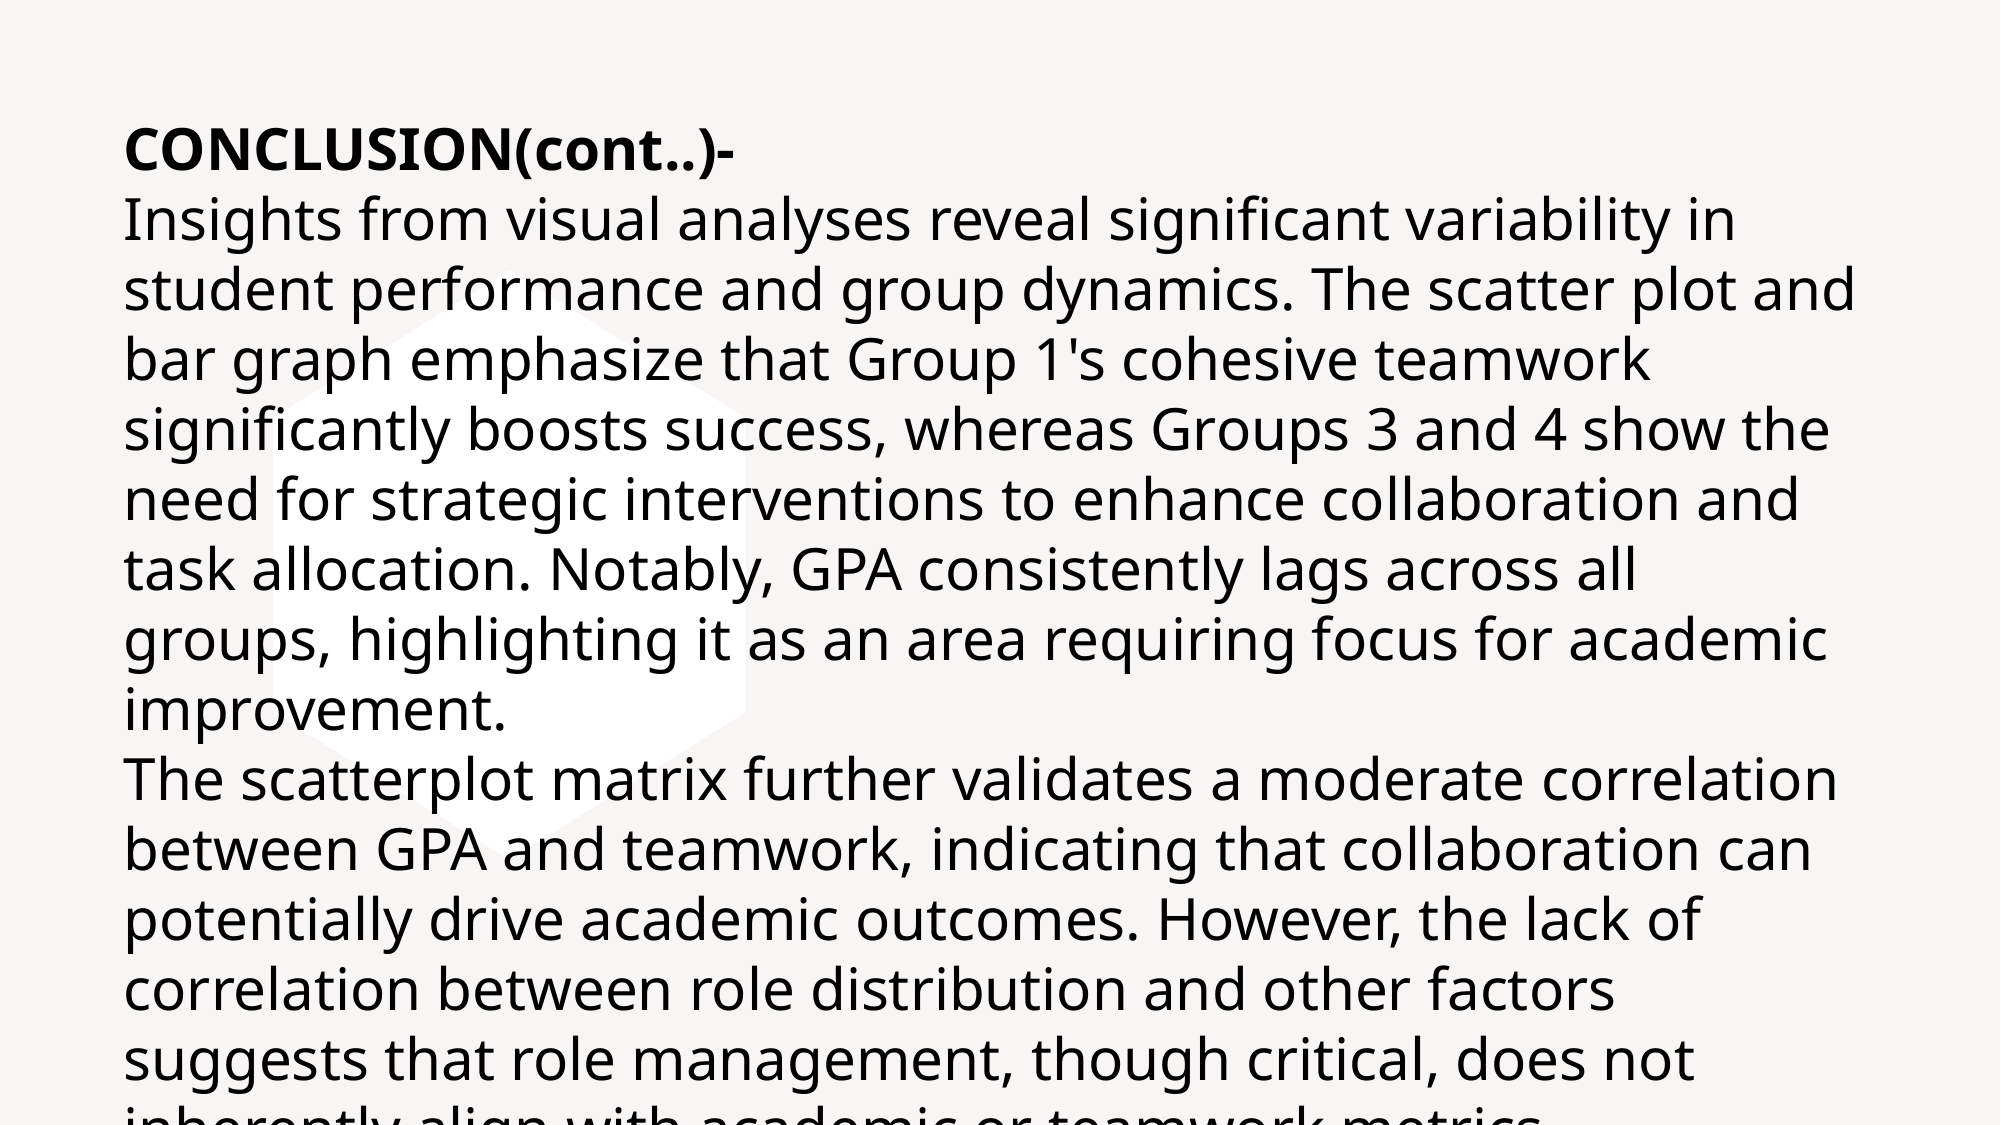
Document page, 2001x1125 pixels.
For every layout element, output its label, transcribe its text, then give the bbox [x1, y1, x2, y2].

text_box CONCLUSION(cont..)- Insights from visual analyses reveal significant variability in student performance and group dynamics. The scatter plot and bar graph emphasize that Group 1's cohesive teamwork significantly boosts success, whereas Groups 3 and 4 show the need for strategic interventions to enhance collaboration and task allocation. Notably, GPA consistently lags across all groups, highlighting it as an area requiring focus for academic improvement. The scatterplot matrix further validates a moderate correlation between GPA and teamwork, indicating that collaboration can potentially drive academic outcomes. However, the lack of correlation between role distribution and other factors suggests that role management, though critical, does not inherently align with academic or teamwork metrics. [108, 104, 1876, 1125]
